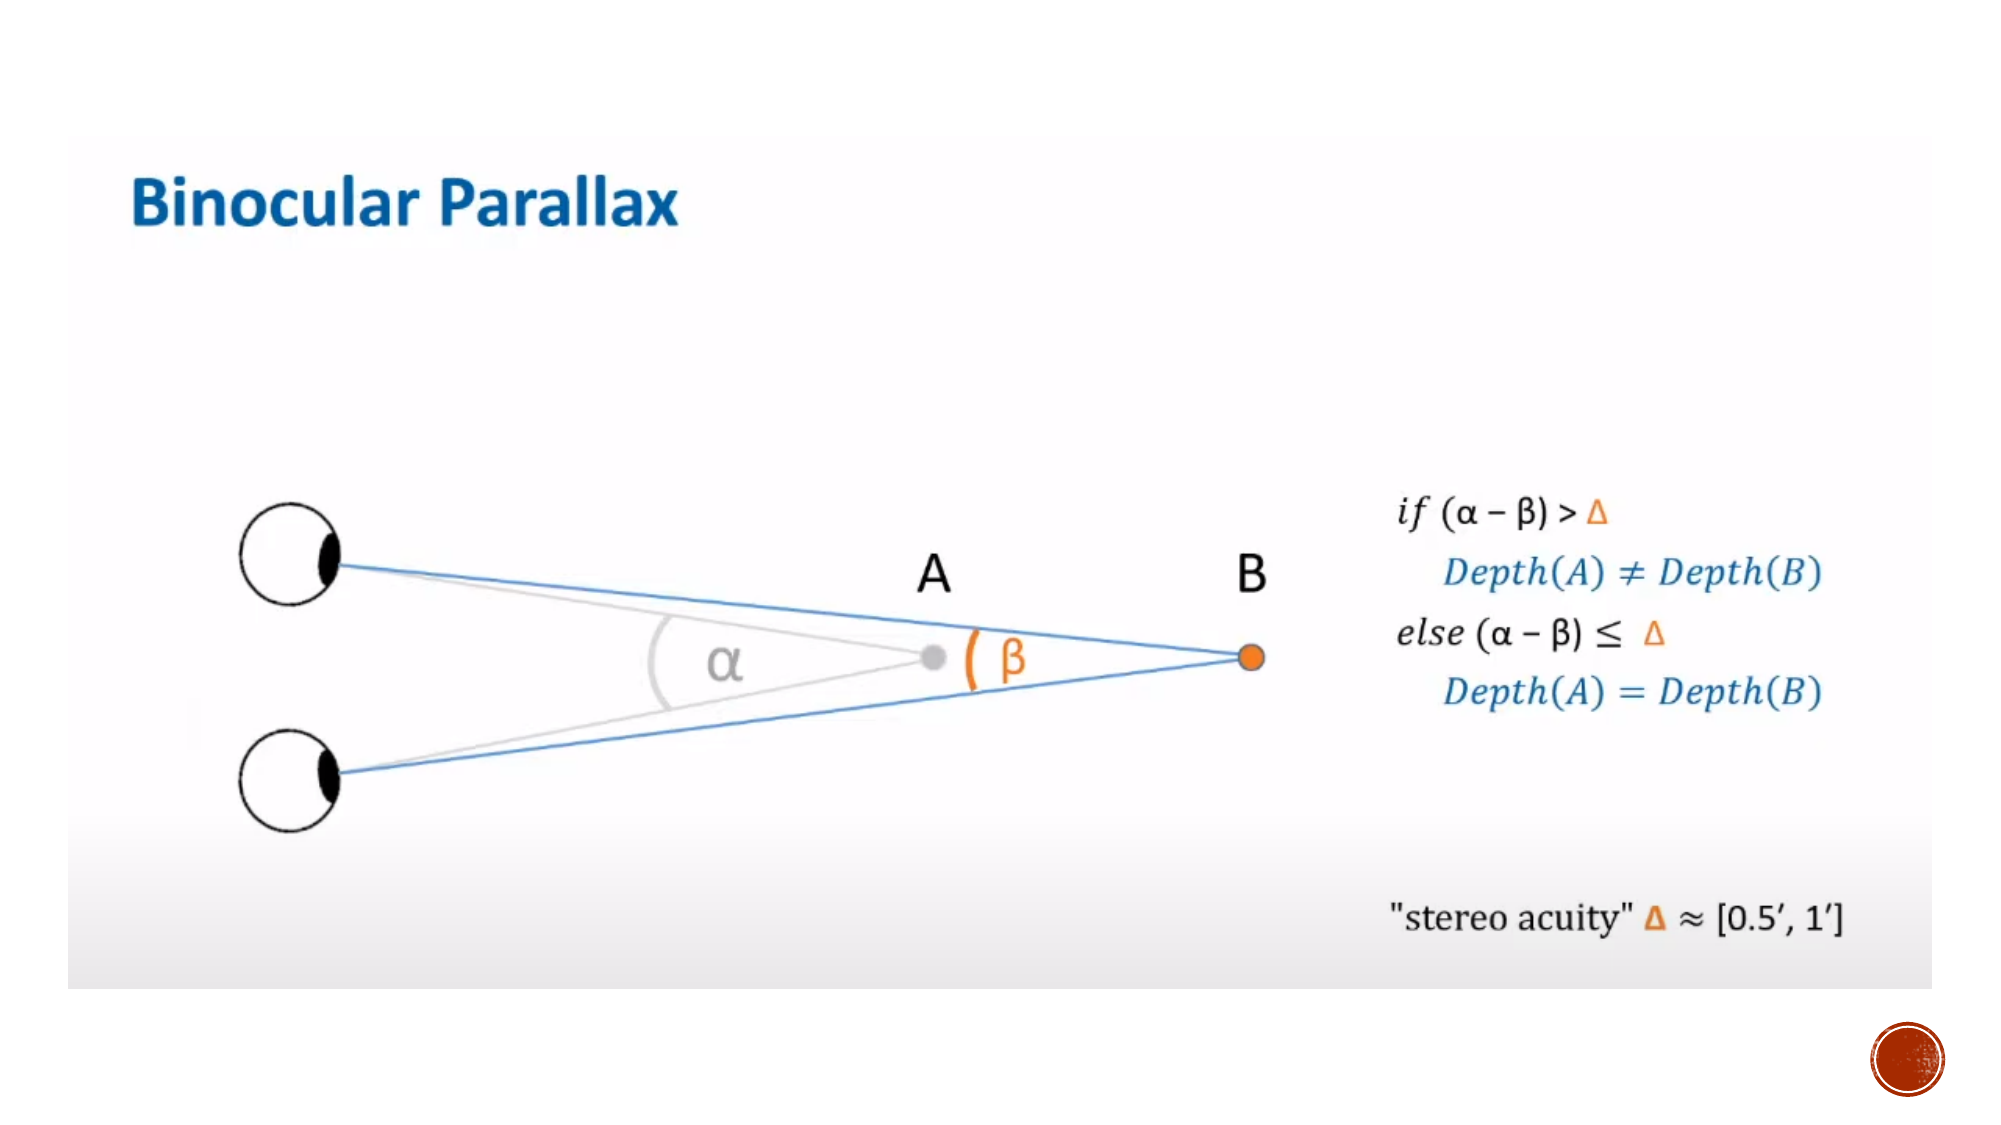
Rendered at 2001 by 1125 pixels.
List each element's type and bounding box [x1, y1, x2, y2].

picture [68, 137, 1930, 987]
